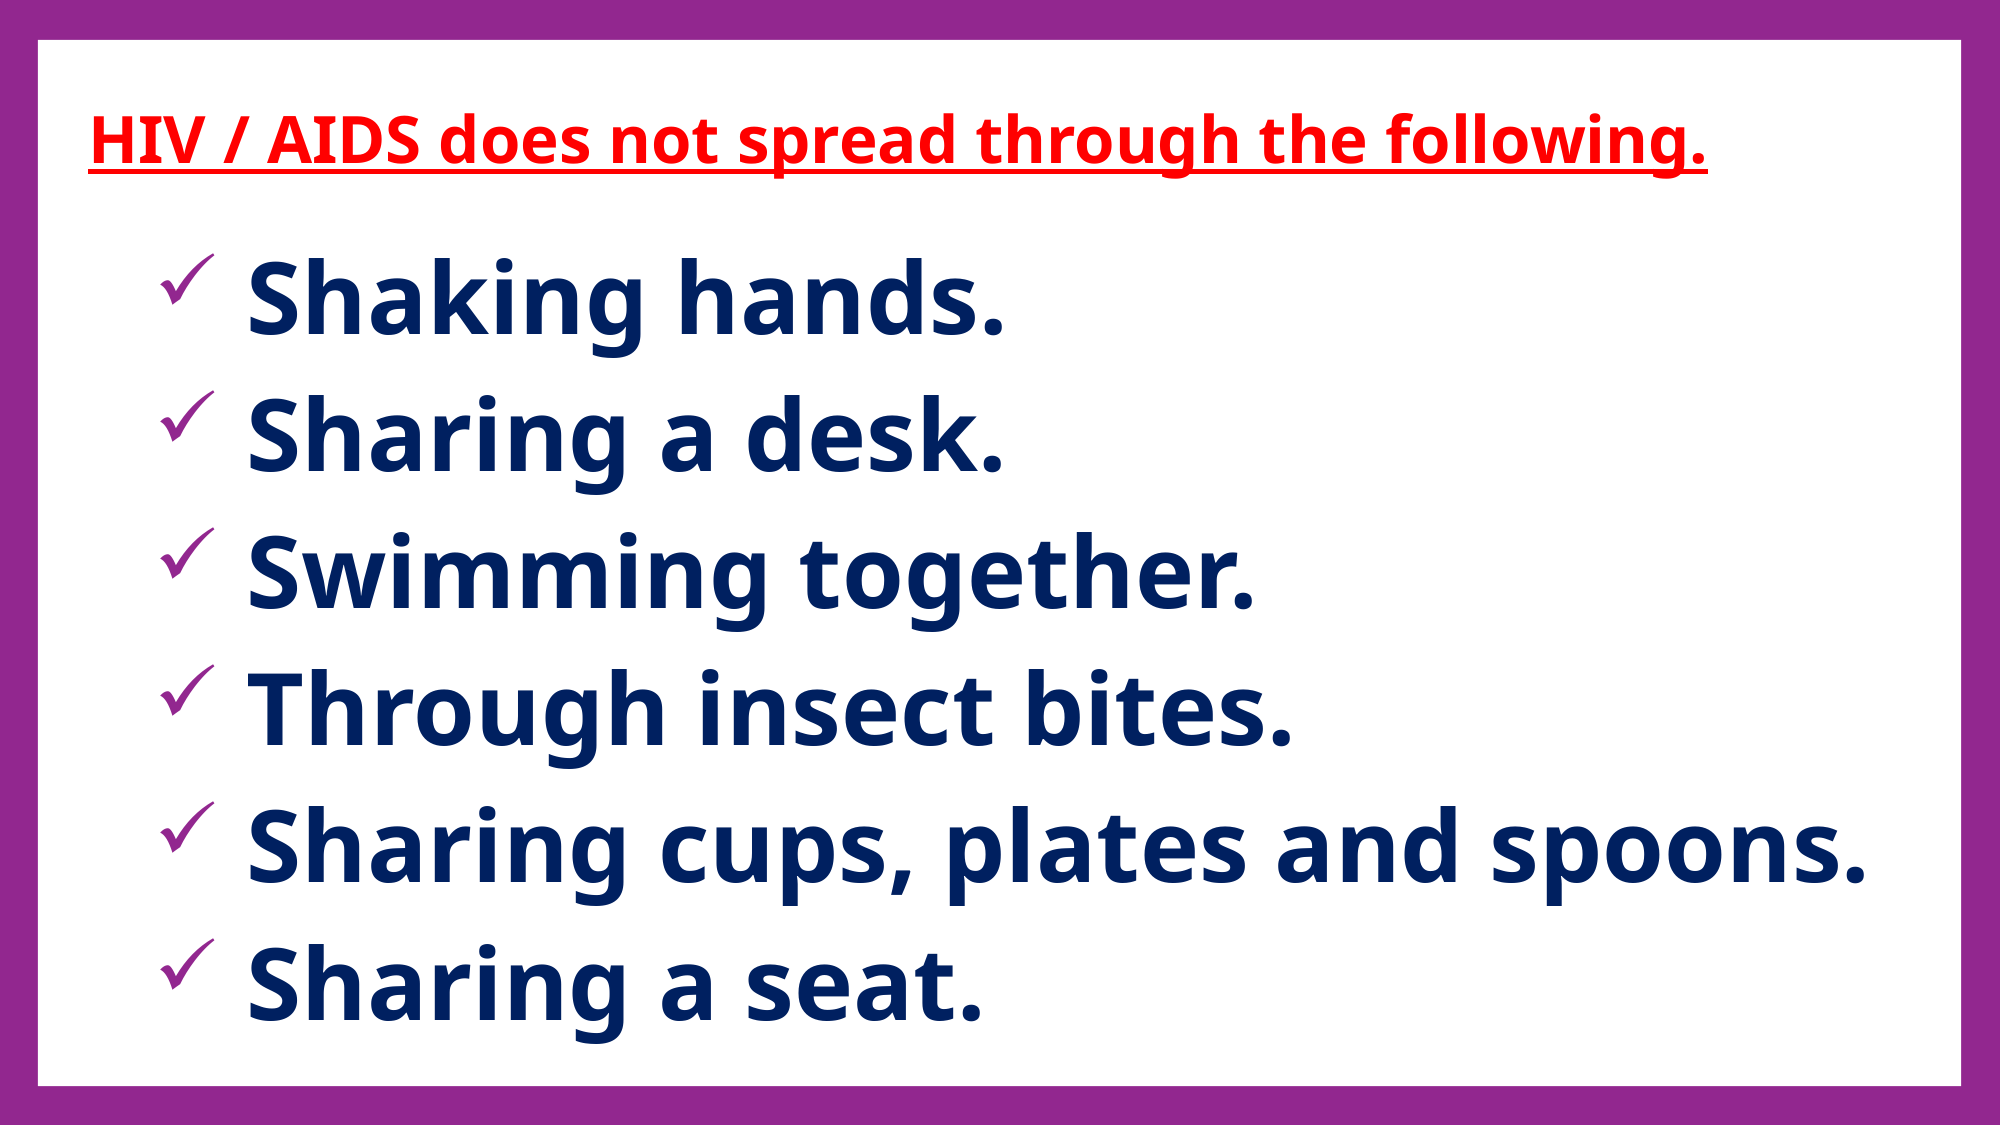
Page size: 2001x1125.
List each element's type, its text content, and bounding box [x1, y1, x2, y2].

title HIV / AIDS does not spread through the following. [73, 77, 1914, 278]
list Shaking hands. Sharing a desk. Swimming together. Through insect bites. Sharing cups, plates and spoons. Sharing a seat. [131, 240, 1914, 1080]
